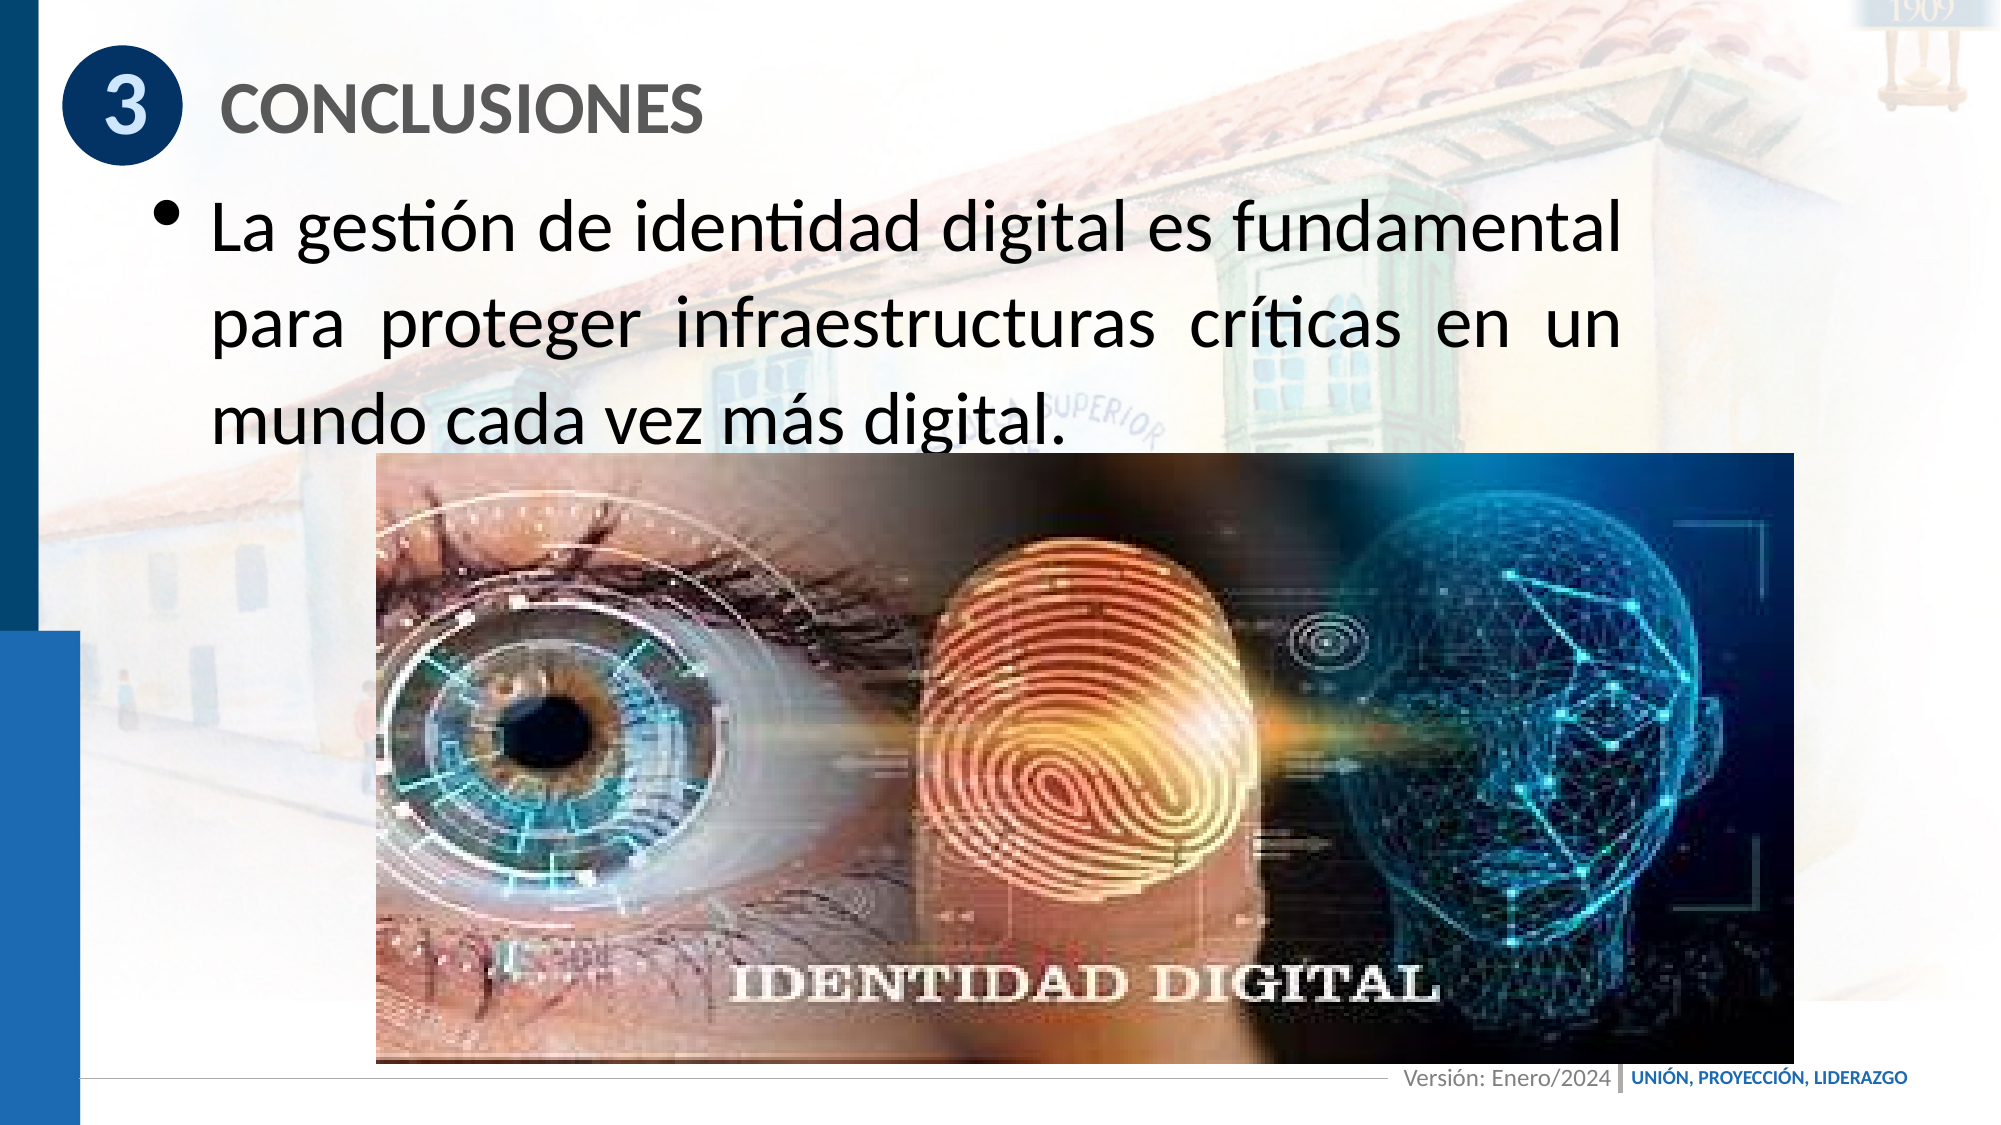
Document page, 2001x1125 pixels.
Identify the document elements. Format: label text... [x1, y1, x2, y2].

list 3 [63, 48, 188, 163]
text_box La gestión de identidad digital es fundamental para proteger infraestructuras críticas en un mundo cada vez más digital. [139, 162, 1640, 726]
picture [0, 0, 2000, 1125]
title CONCLUSIONES [206, 61, 1547, 155]
